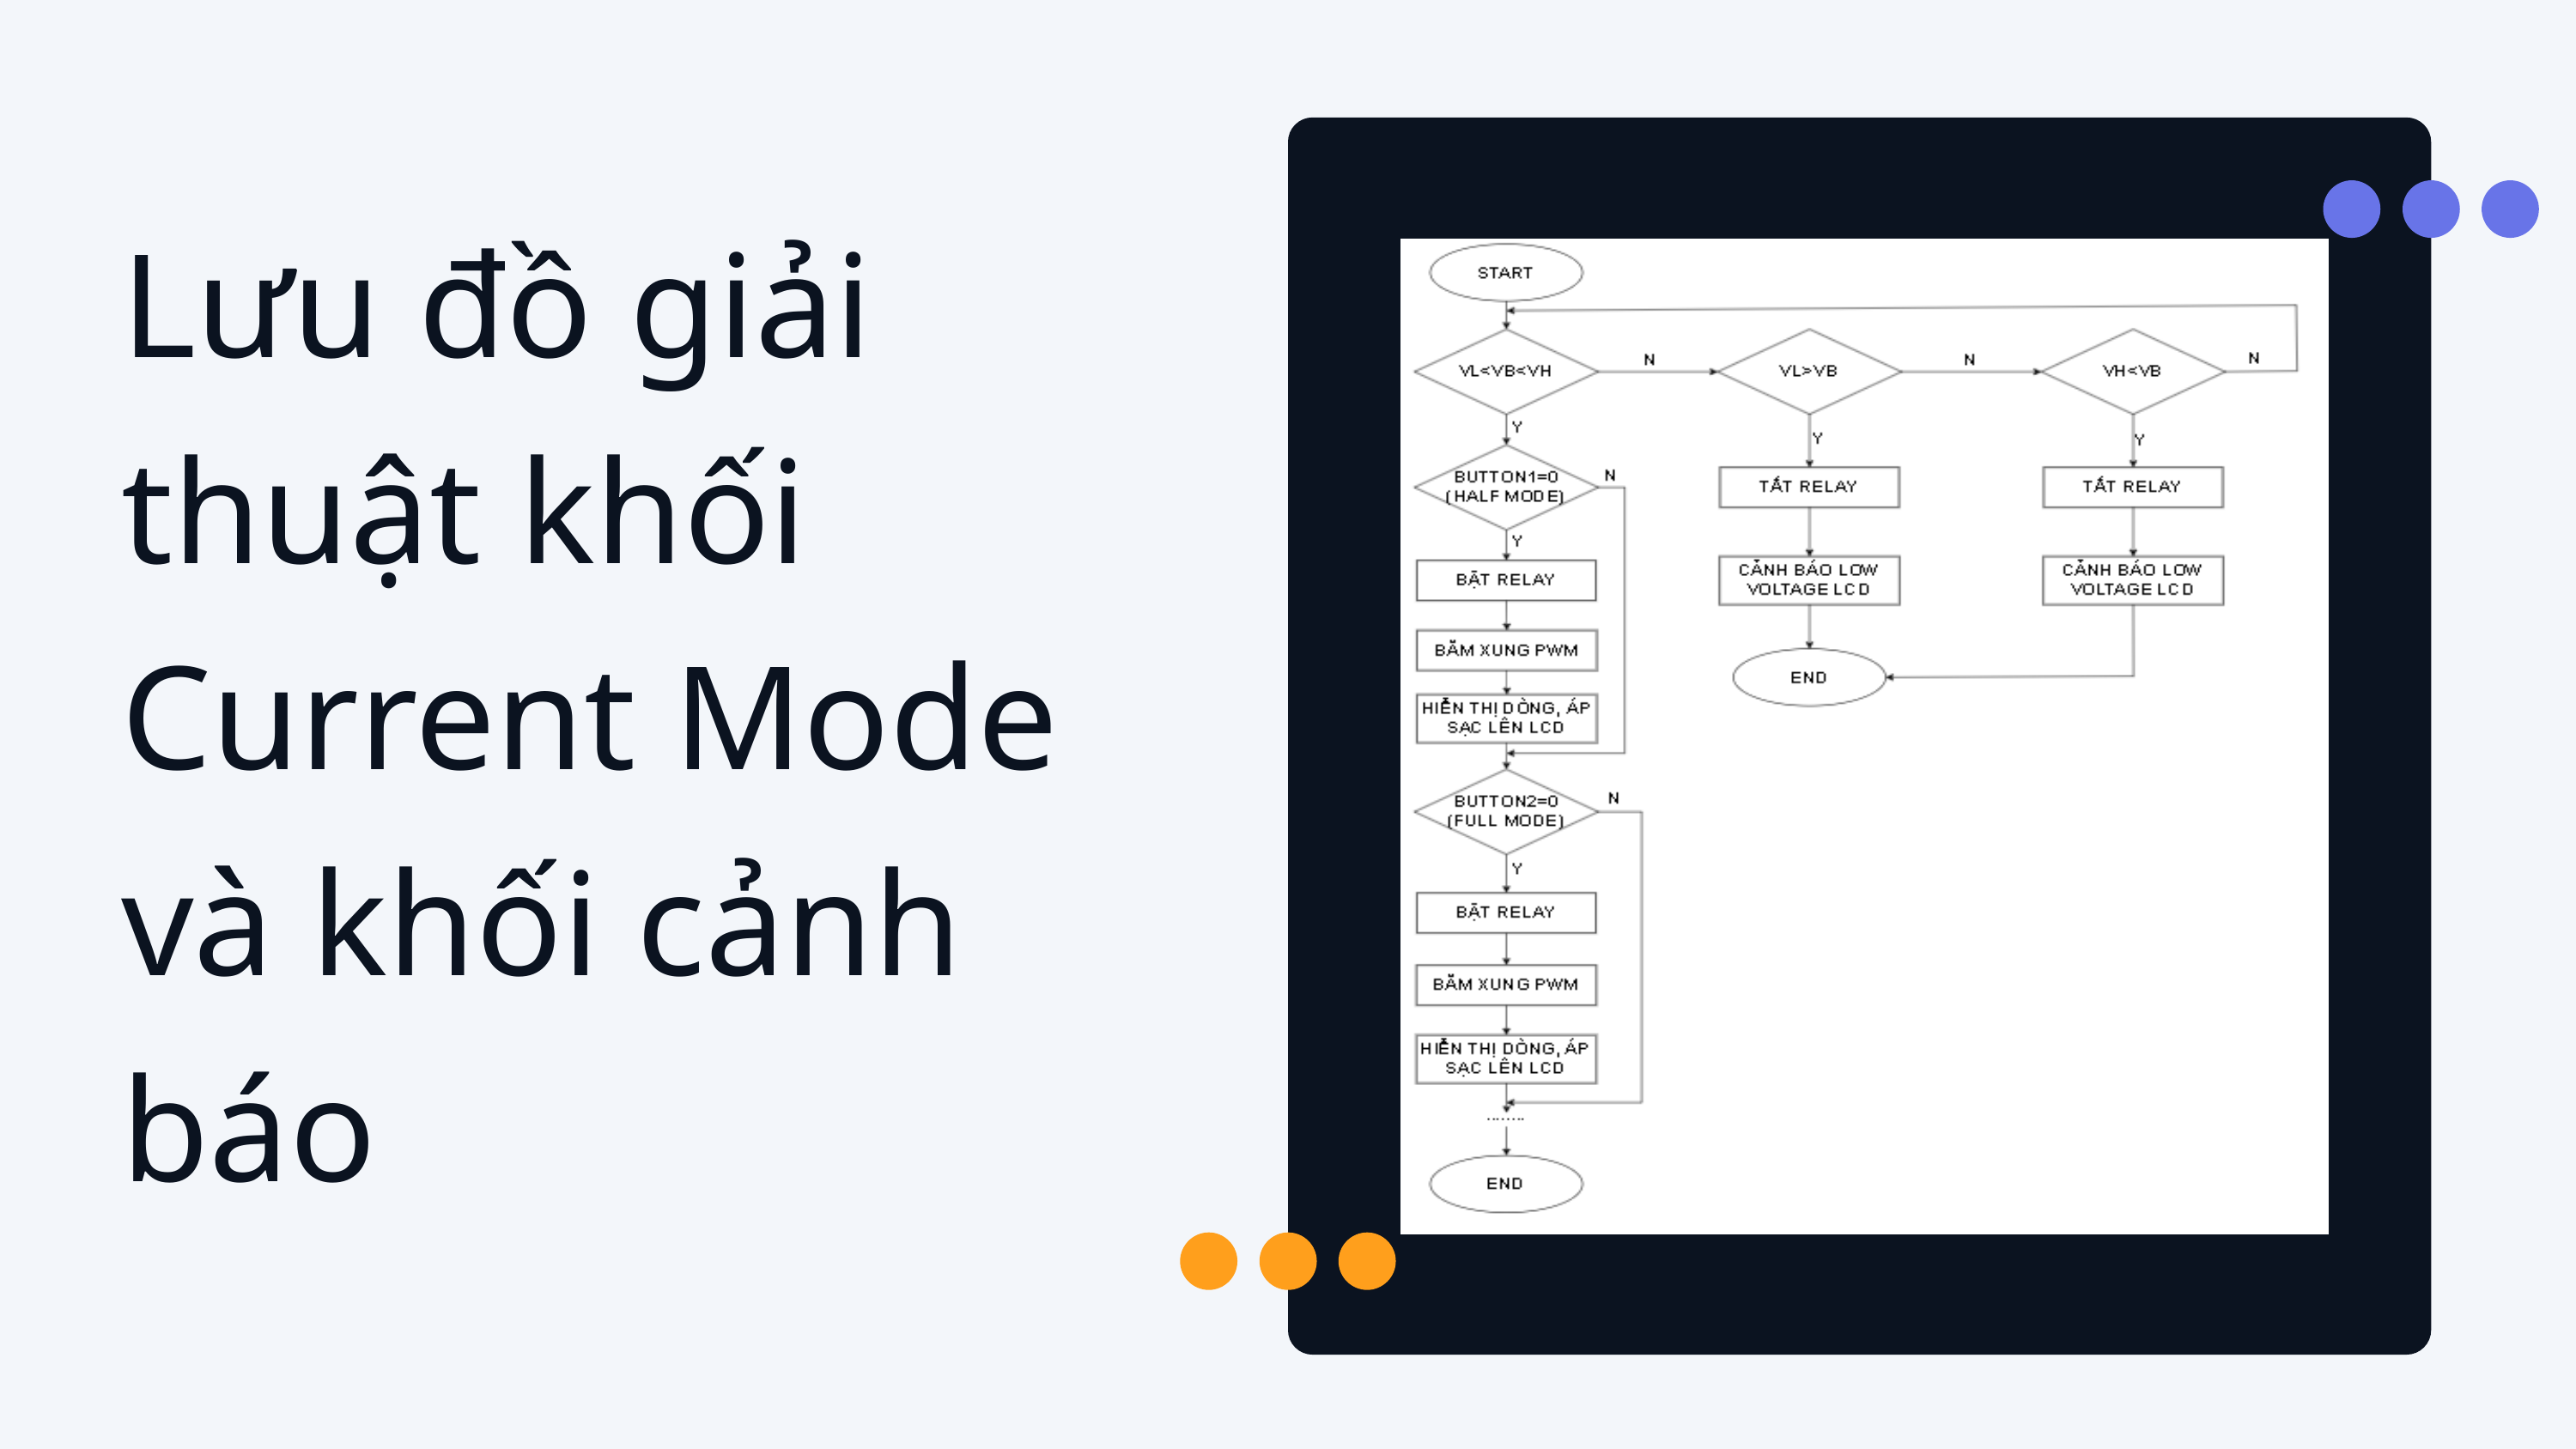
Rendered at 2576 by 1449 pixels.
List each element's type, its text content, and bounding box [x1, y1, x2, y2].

picture [1400, 239, 2329, 1234]
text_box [1180, 1232, 1238, 1290]
text_box Lưu đồ giải thuật khối Current Mode và khối cảnh báo [121, 180, 1151, 1210]
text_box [1259, 1232, 1317, 1290]
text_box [2323, 179, 2381, 239]
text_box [2481, 179, 2540, 239]
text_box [1287, 96, 2432, 1355]
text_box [1338, 1232, 1396, 1290]
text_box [2402, 179, 2460, 239]
